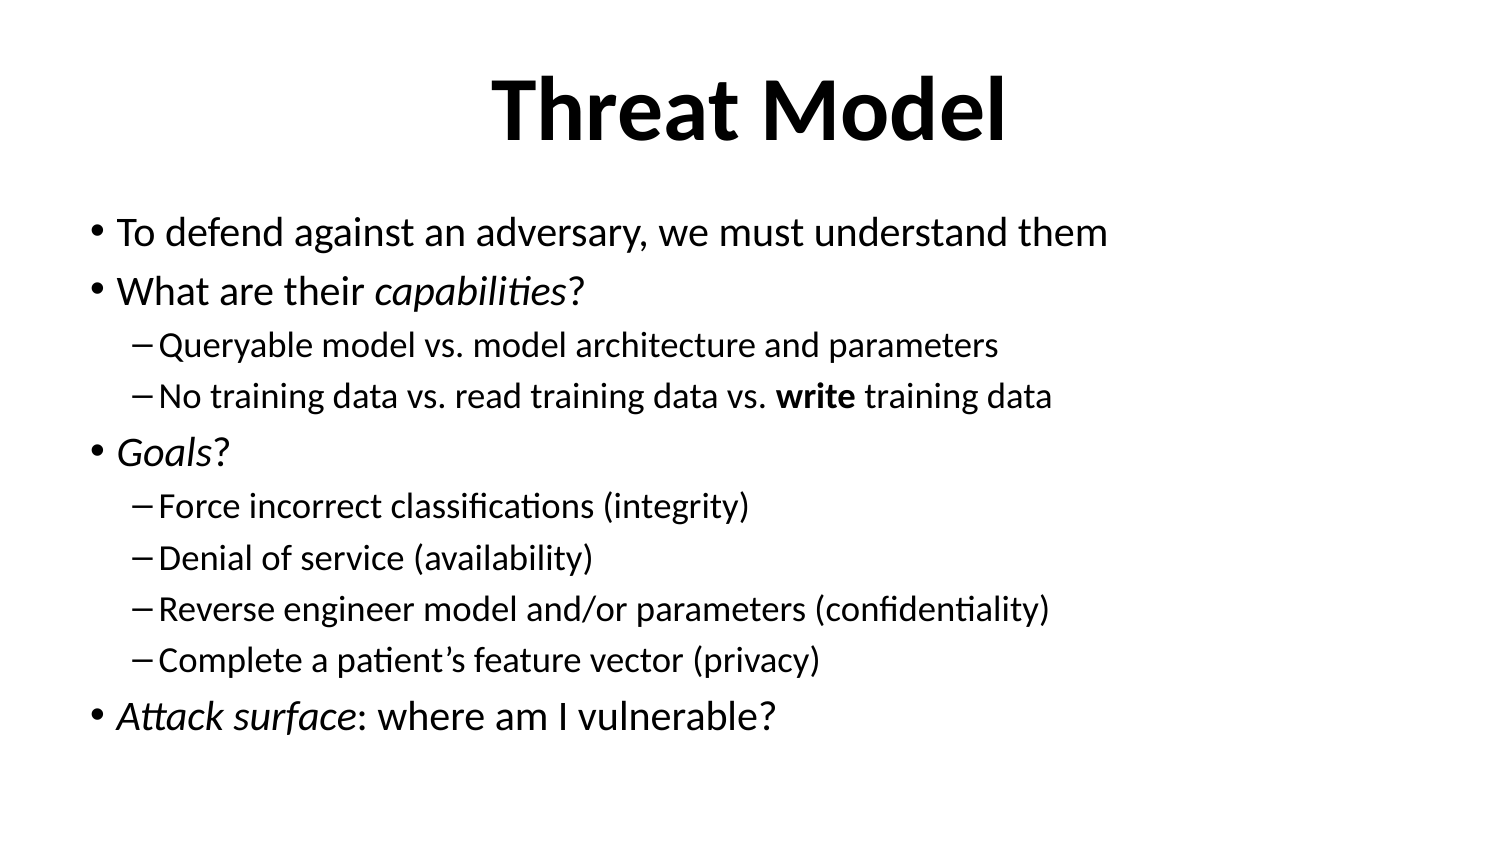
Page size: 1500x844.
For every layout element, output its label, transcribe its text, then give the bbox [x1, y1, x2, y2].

list To defend against an adversary, we must understand them What are their capabilities? Queryable model vs. model architecture and parameters No training data vs. read training data vs. write training data Goals? Force incorrect classifications (integrity) Denial of service (availability) Reverse engineer model and/or parameters (confidentiality) Complete a patient’s feature vector (privacy) Attack surface: where am I vulnerable? [75, 196, 1425, 754]
title Threat Model [75, 33, 1425, 175]
